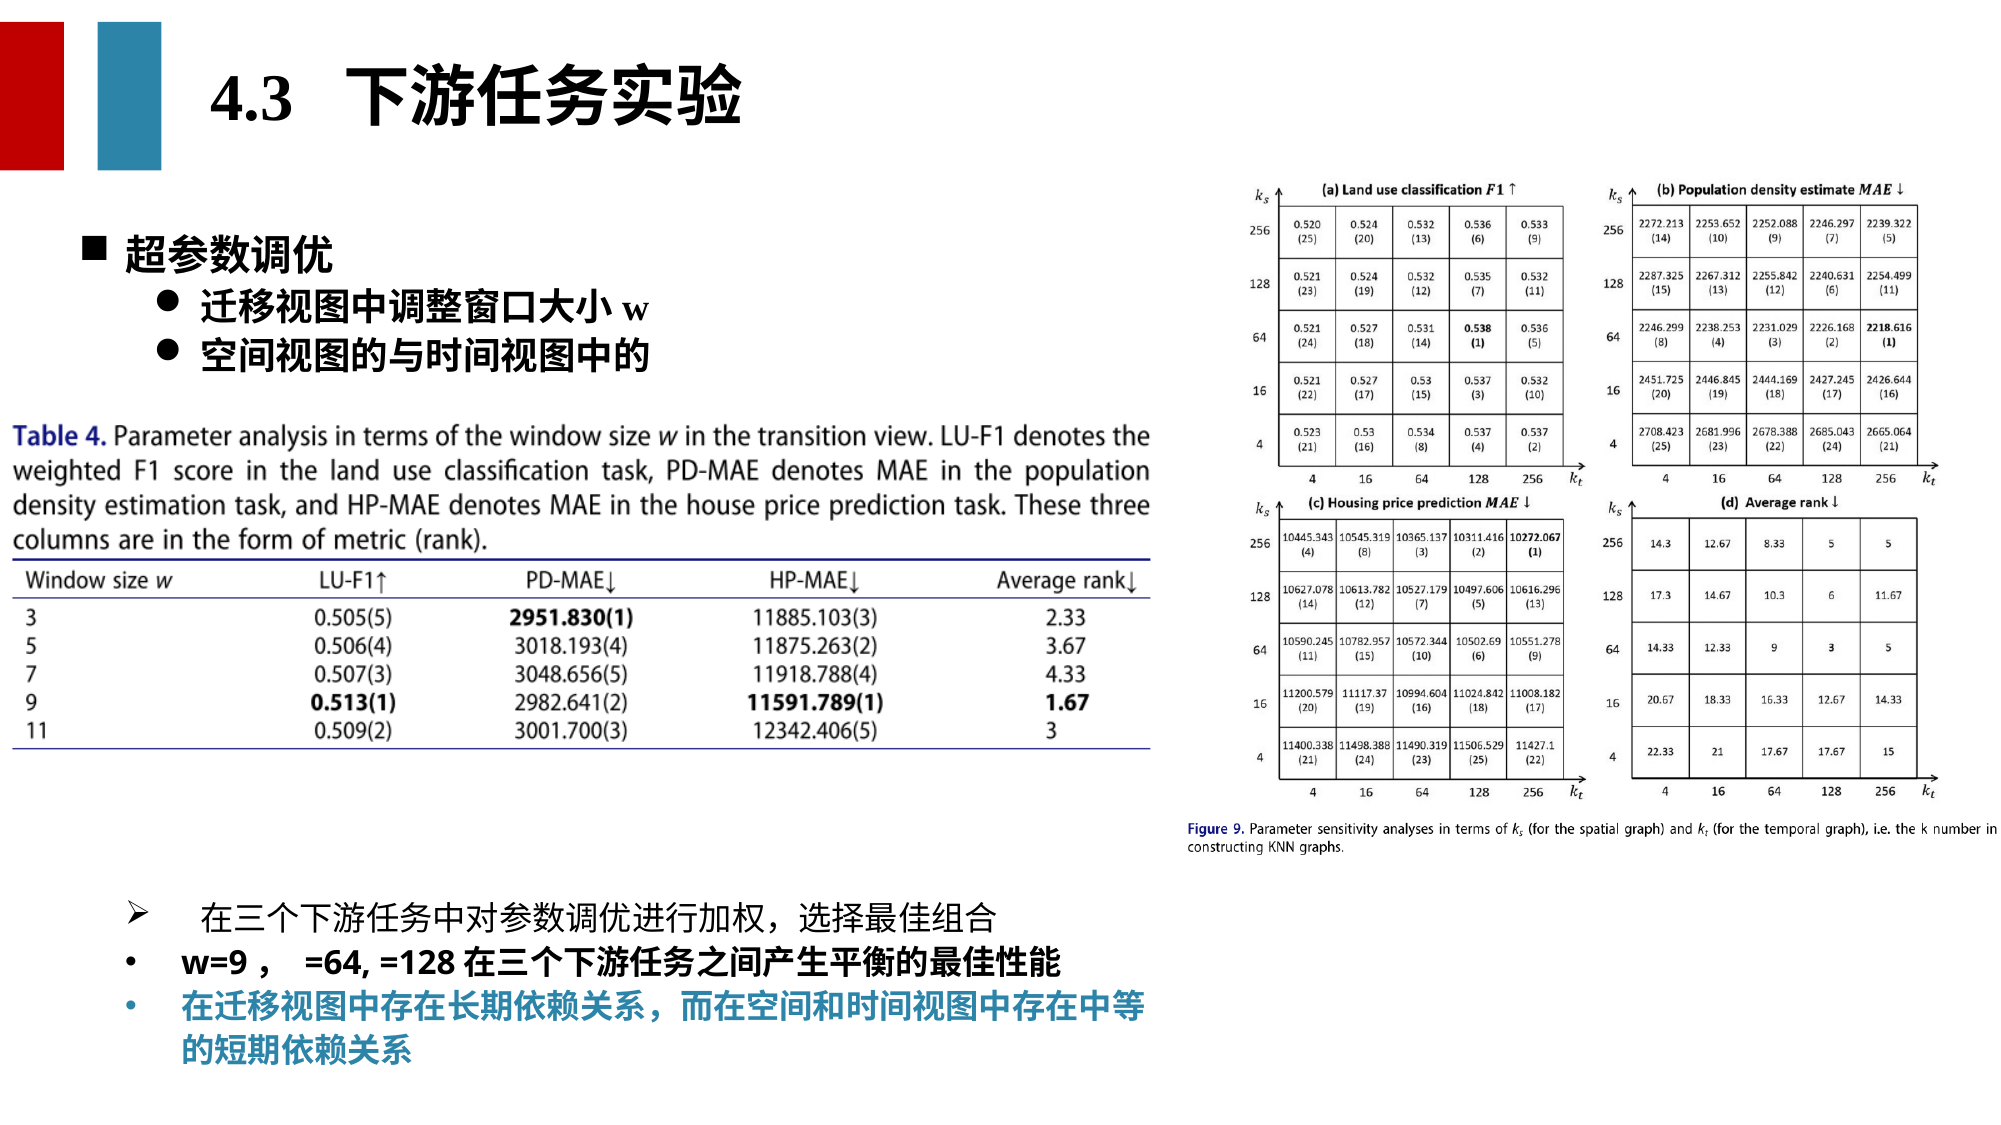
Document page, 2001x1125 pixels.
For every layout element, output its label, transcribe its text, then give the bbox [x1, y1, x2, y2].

picture [0, 172, 2000, 862]
text_box 4.3 下游任务实验 [195, 46, 1831, 142]
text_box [0, 21, 162, 171]
